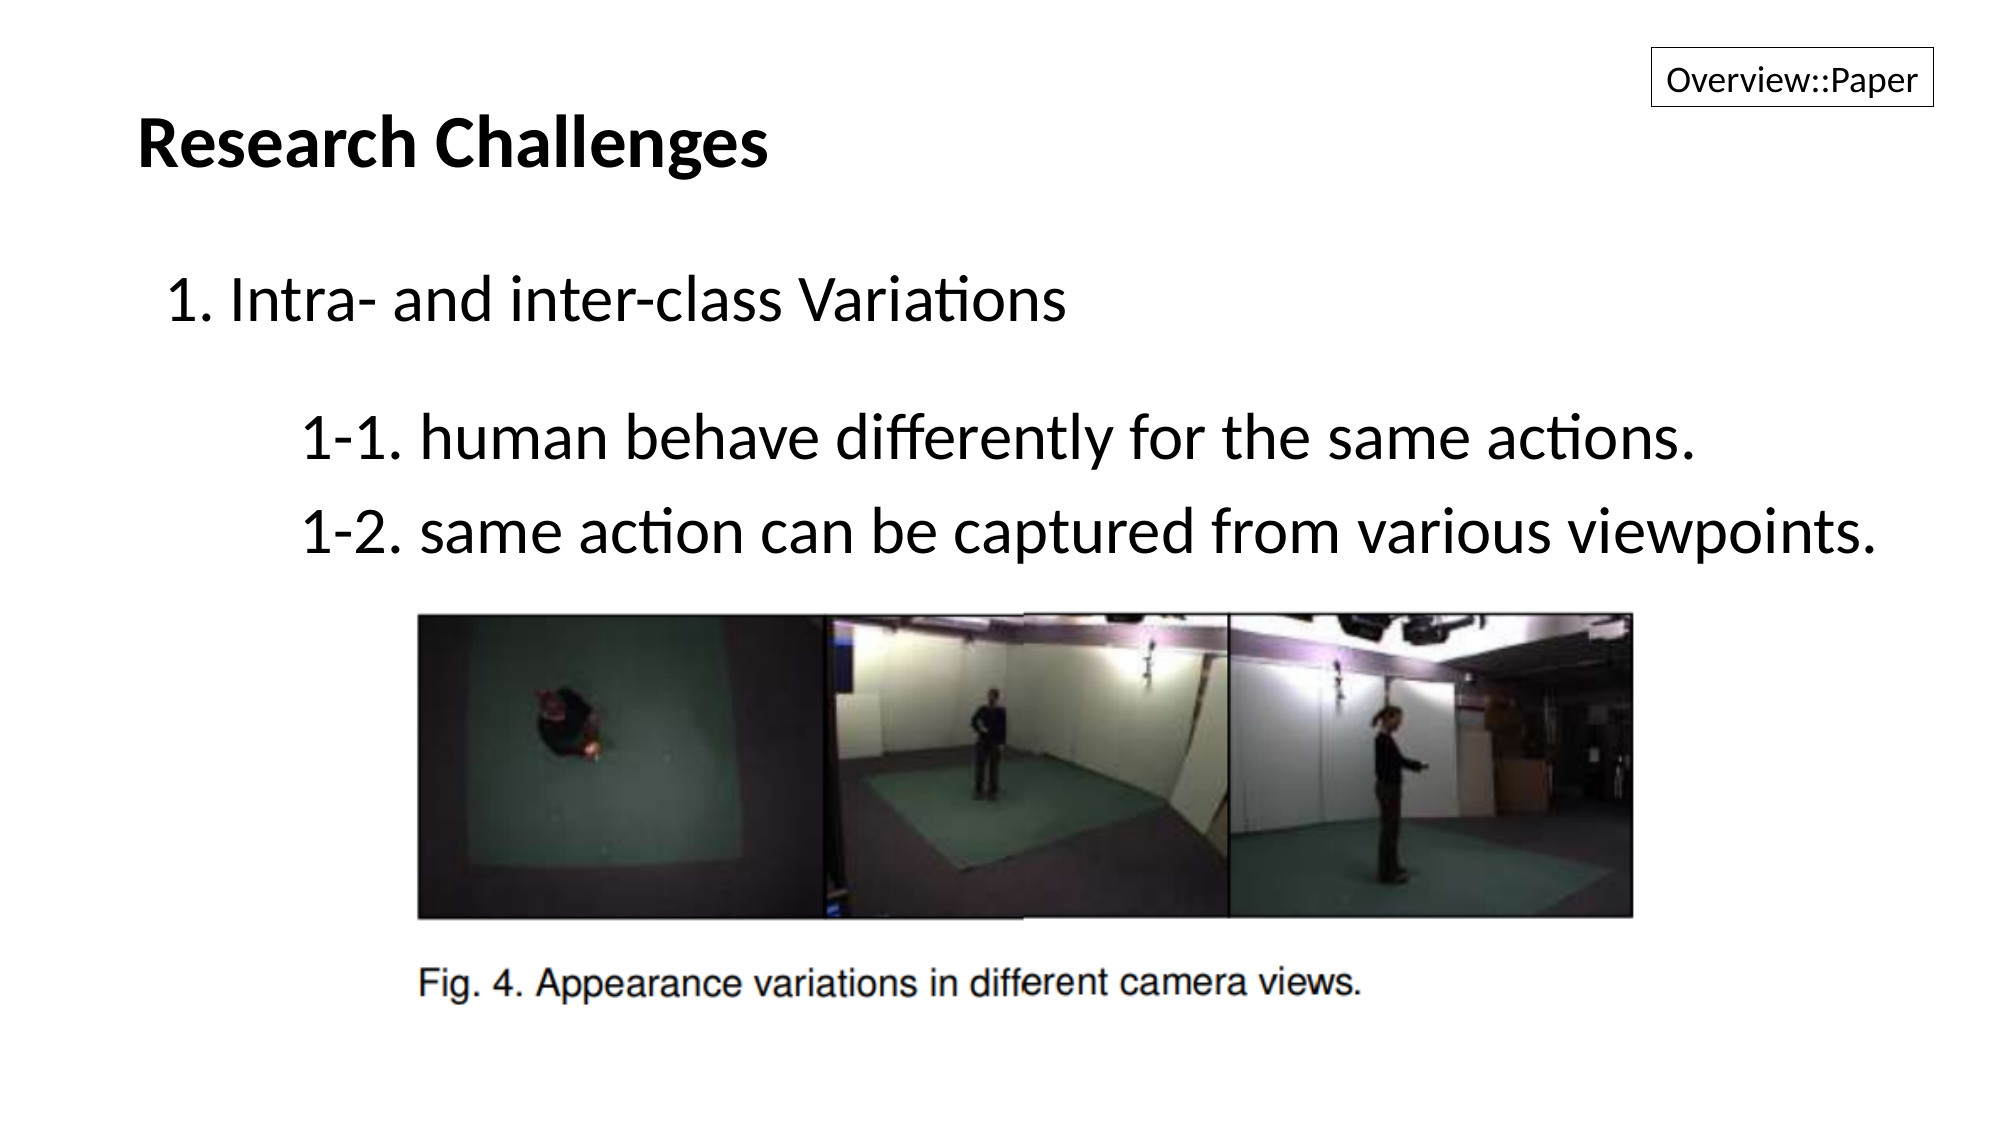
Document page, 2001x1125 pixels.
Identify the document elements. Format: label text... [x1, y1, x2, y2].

text_box 1-2. same action can be captured from various viewpoints. [284, 463, 1896, 575]
text_box Research Challenges [123, 85, 786, 191]
text_box Overview::Paper [1651, 47, 1934, 107]
text_box 1. Intra- and inter-class Variations [149, 231, 1084, 343]
picture [394, 590, 1674, 1015]
text_box 1-1. human behave differently for the same actions. [284, 369, 1713, 463]
